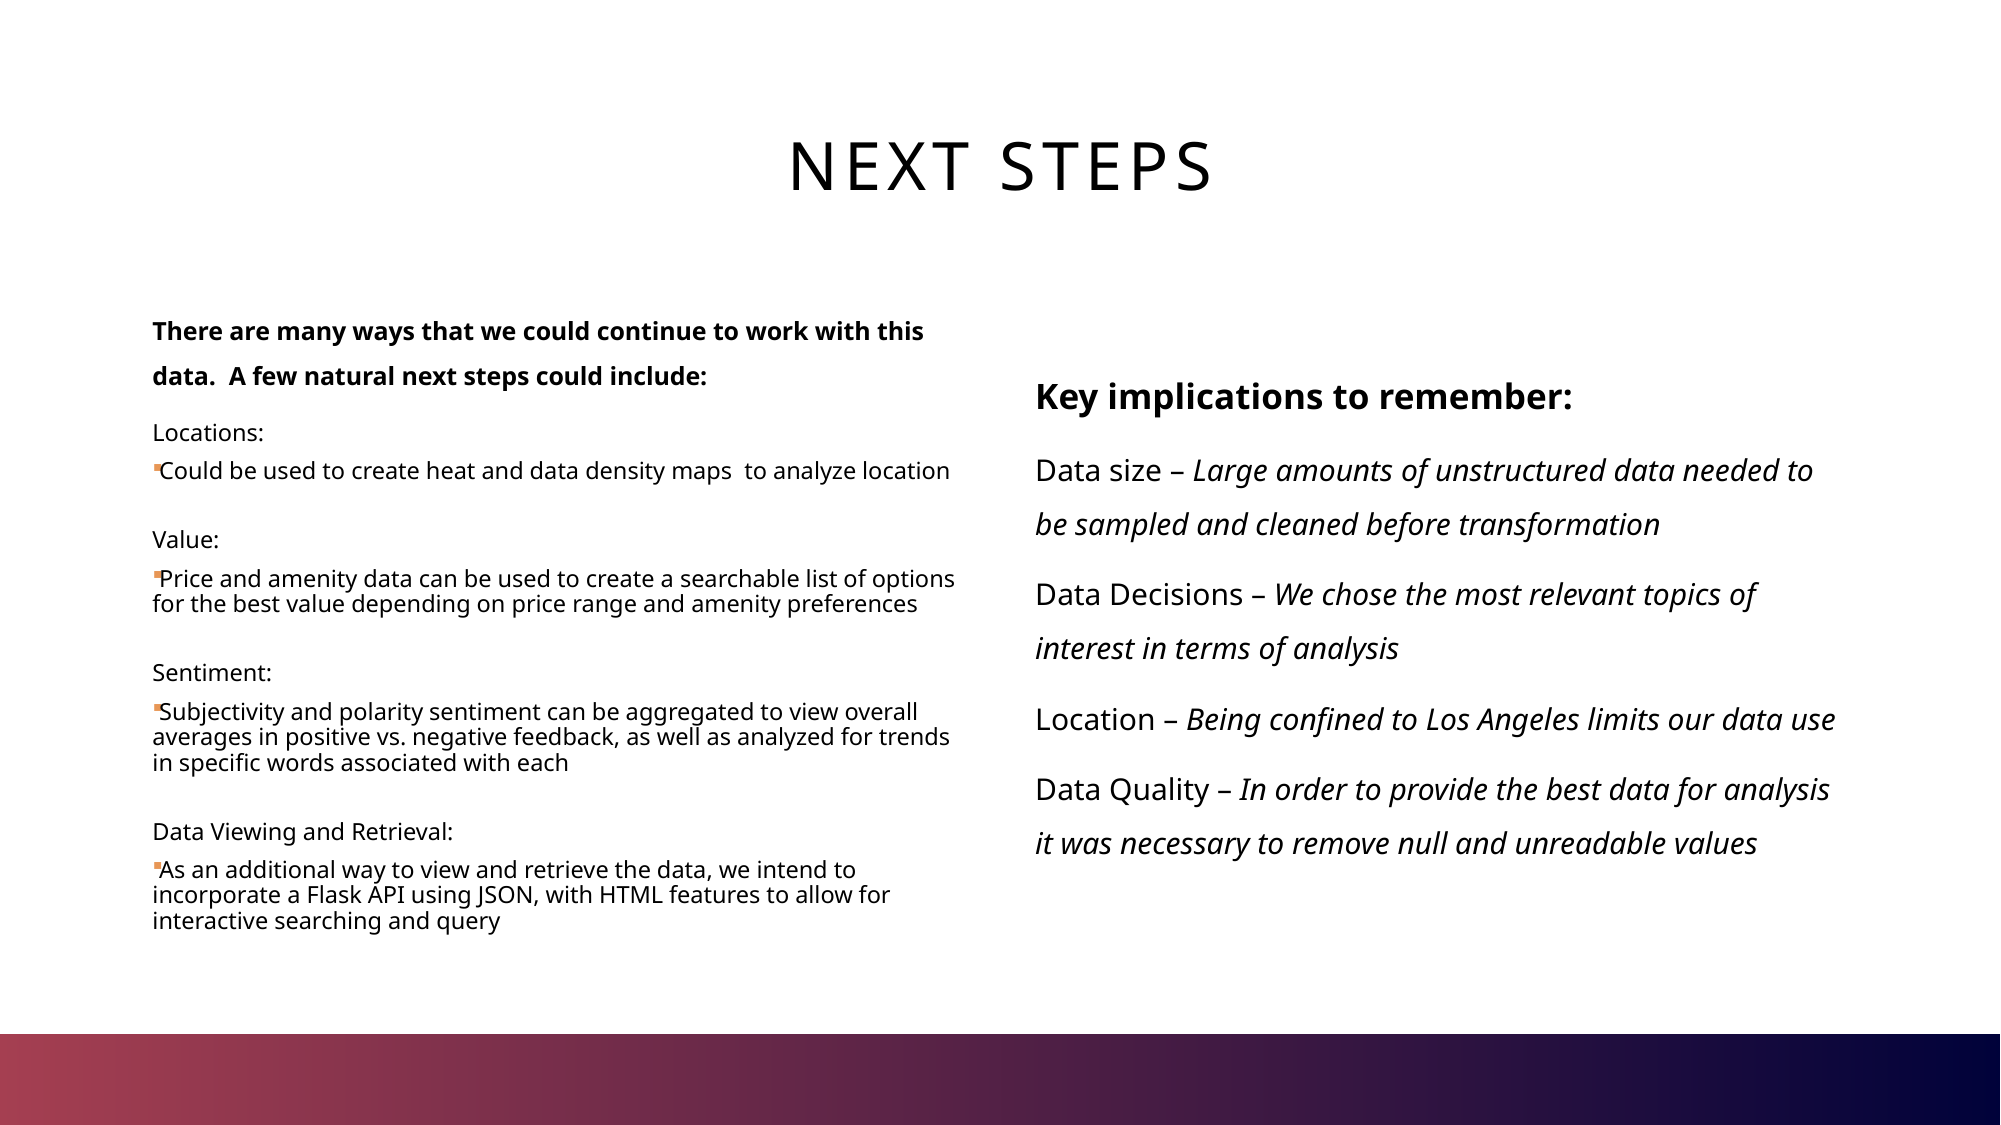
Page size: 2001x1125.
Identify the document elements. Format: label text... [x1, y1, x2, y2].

text_box [0, 1033, 2000, 1125]
list There are many ways that we could continue to work with this data. A few natural next steps could include: Locations: Could be used to create heat and data density maps to analyze location Value: Price and amenity data can be used to create a searchable list of options for the best value depending on price range and amenity preferences Sentiment: Subjectivity and polarity sentiment can be aggregated to view overall averages in positive vs. negative feedback, as well as analyzed for trends in specific words associated with each Data Viewing and Retrieval: As an additional way to view and retrieve the data, we intend to incorporate a Flask API using JSON, with HTML features to allow for interactive searching and query [137, 293, 980, 969]
list Key implications to remember: Data size – Large amounts of unstructured data needed to be sampled and cleaned before transformation Data Decisions – We chose the most relevant topics of interest in terms of analysis Location – Being confined to Los Angeles limits our data use Data Quality – In order to provide the best data for analysis it was necessary to remove null and unreadable values [1020, 293, 1863, 969]
title Next steps [137, 60, 1863, 278]
